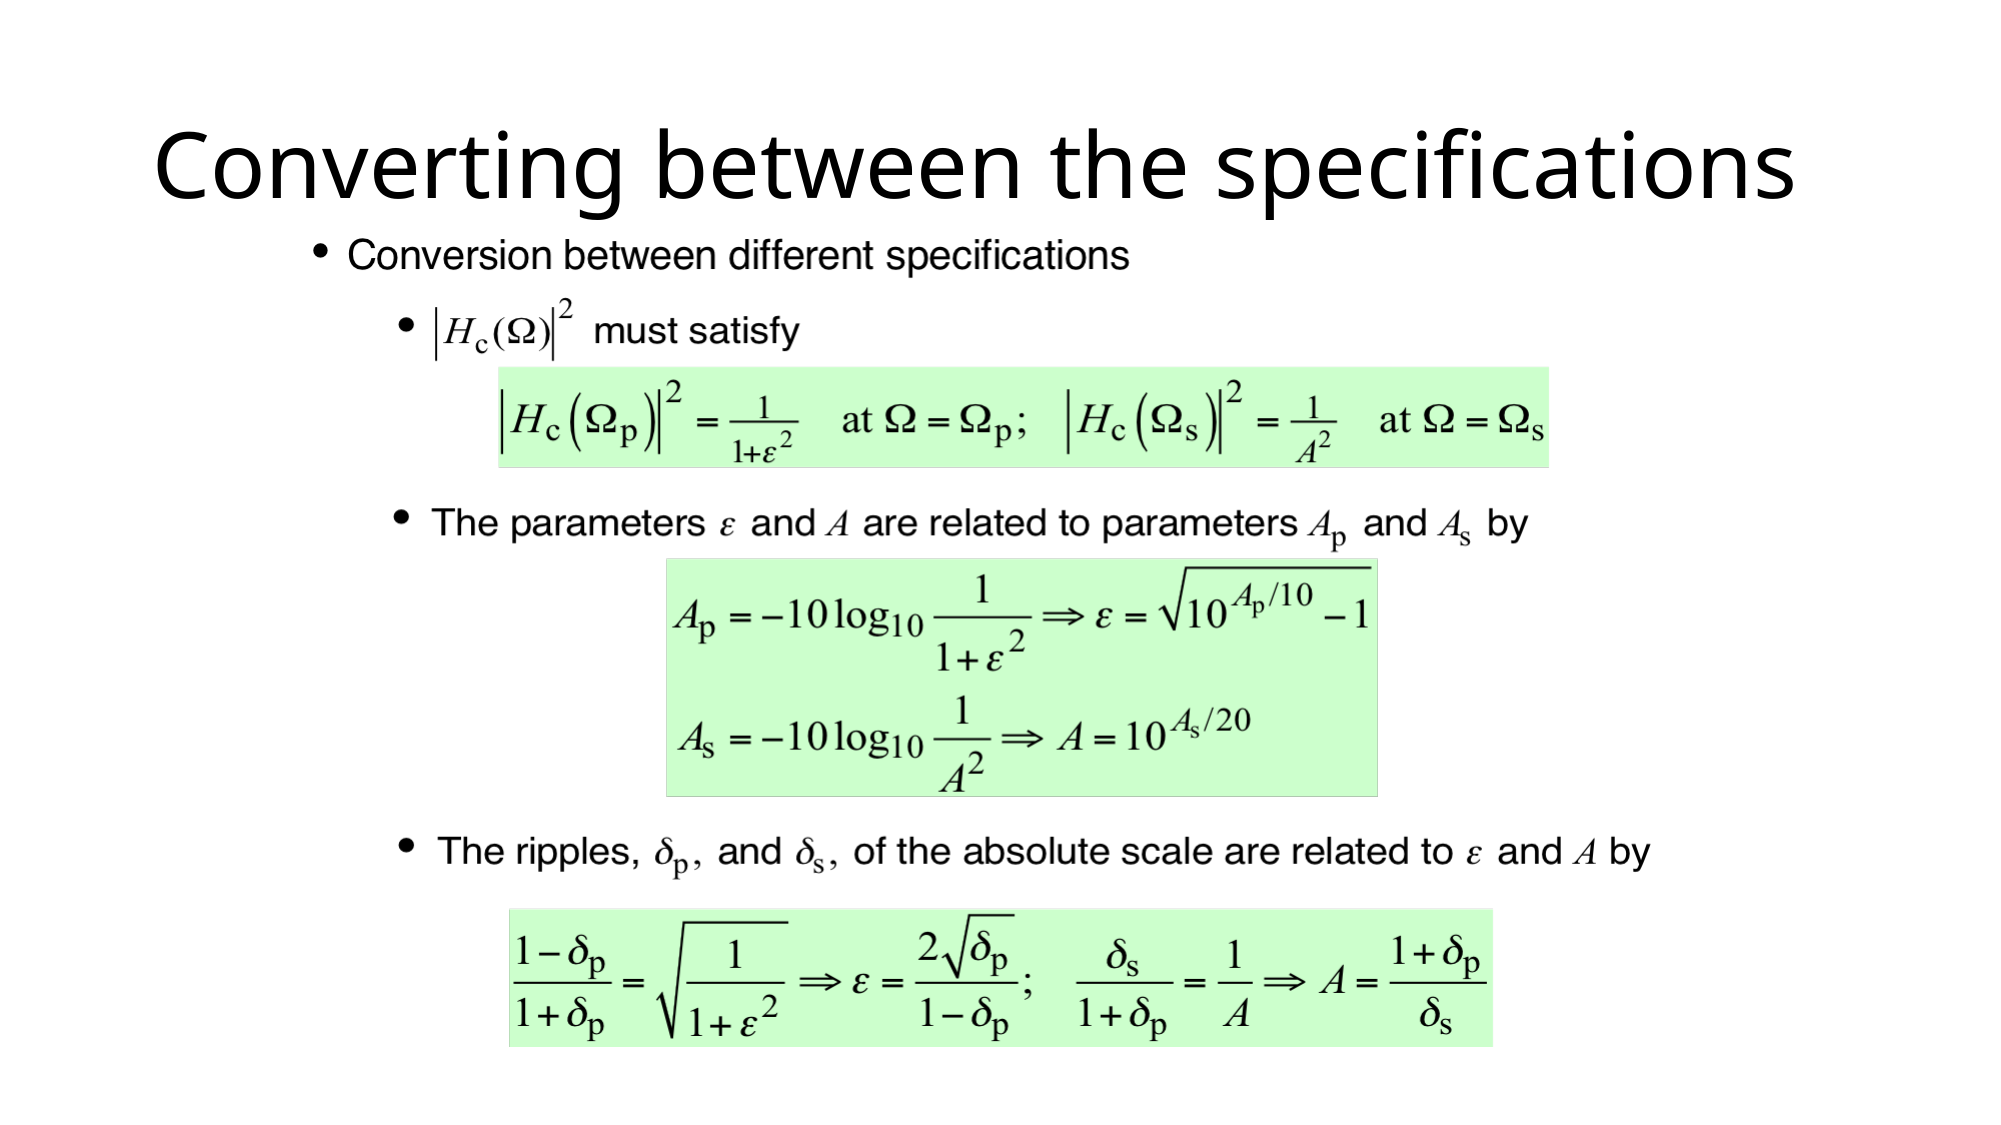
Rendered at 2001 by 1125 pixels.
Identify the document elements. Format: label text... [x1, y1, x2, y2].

title Converting between the specifications [137, 59, 1863, 278]
picture [309, 233, 1658, 1047]
